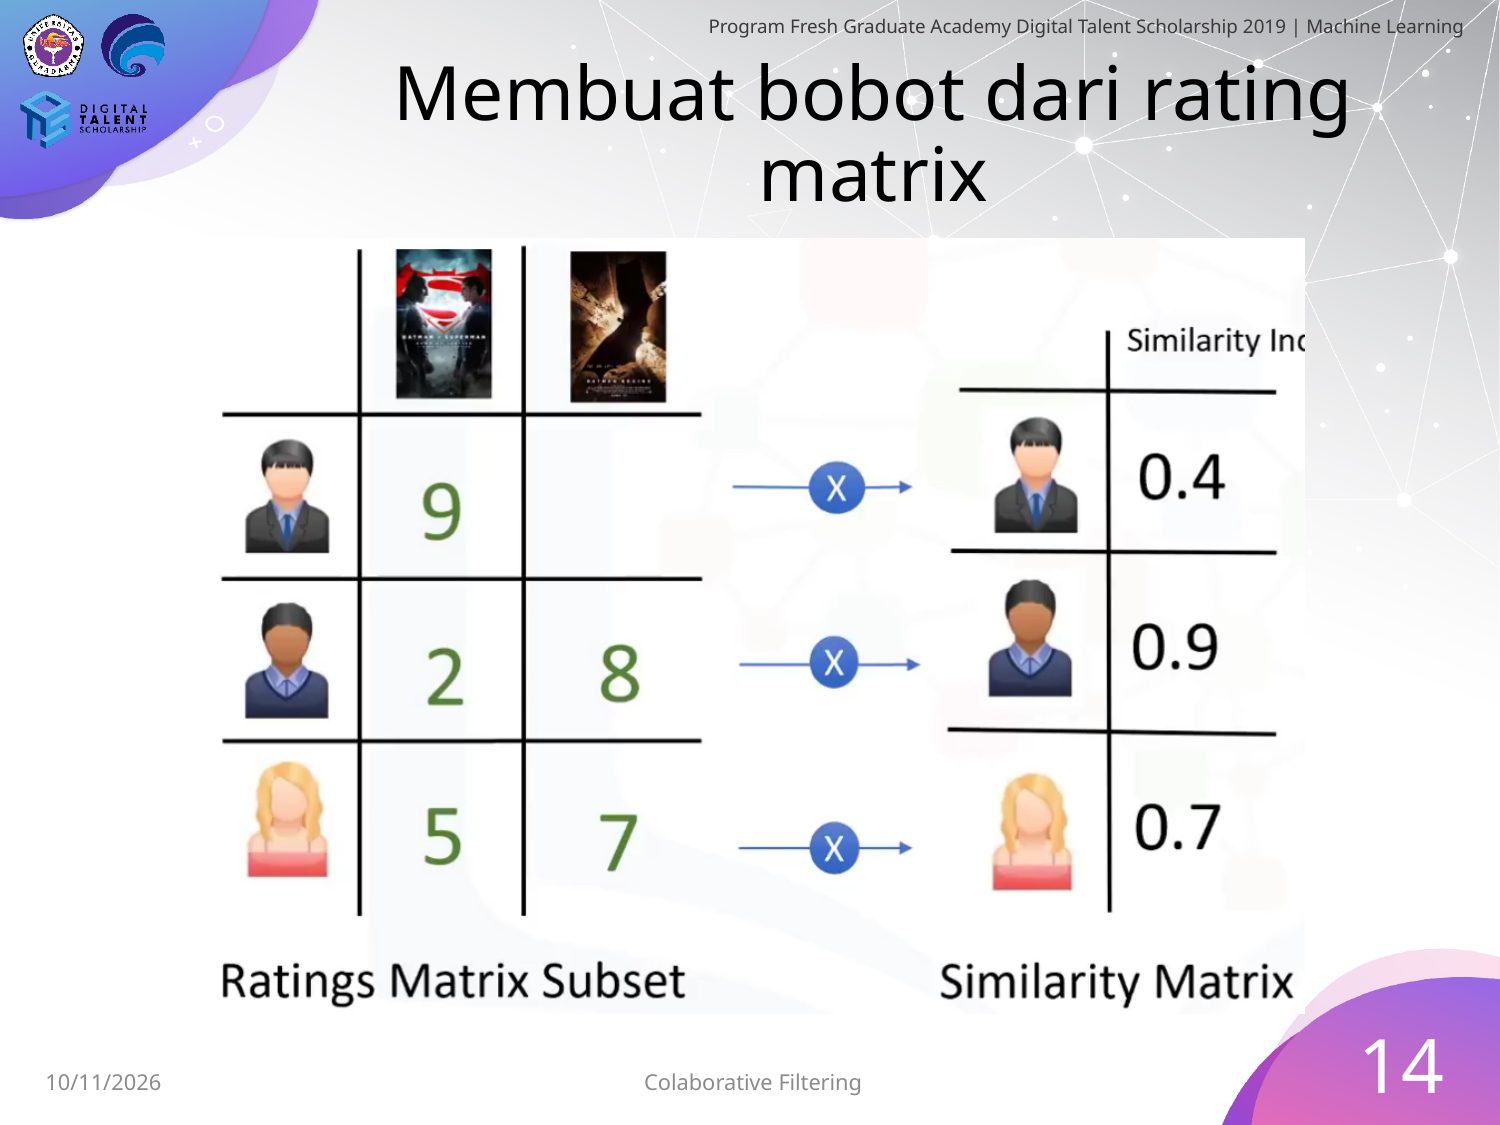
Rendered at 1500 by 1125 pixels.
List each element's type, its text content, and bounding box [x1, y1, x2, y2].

footer Colaborative Filtering [386, 1053, 1121, 1114]
title Membuat bobot dari rating matrix [271, 66, 1477, 207]
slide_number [30, 1053, 272, 1114]
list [202, 238, 1305, 1014]
picture [0, 0, 1500, 1125]
slide_number 14 [1327, 1025, 1477, 1115]
